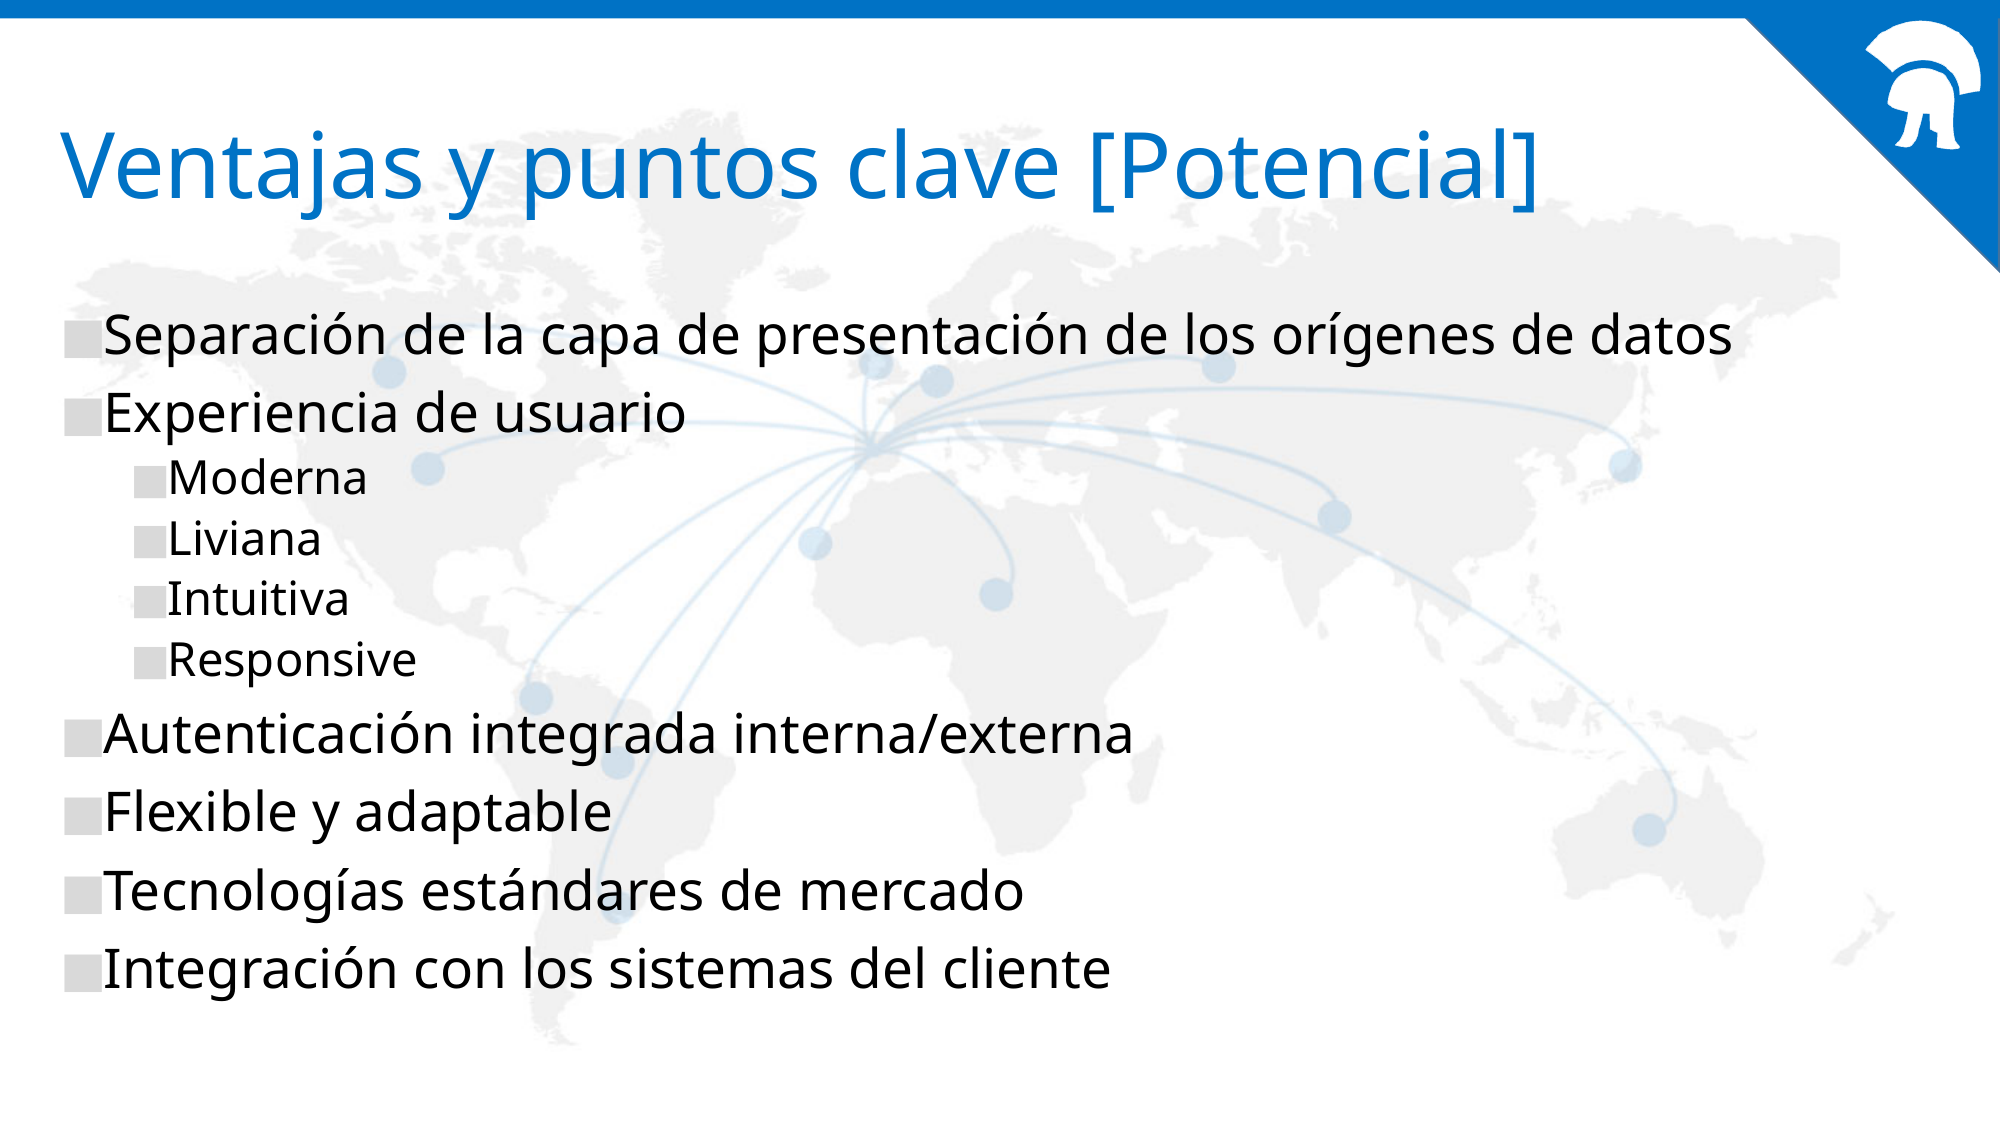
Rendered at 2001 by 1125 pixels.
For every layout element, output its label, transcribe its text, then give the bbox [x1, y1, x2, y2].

picture [0, 0, 2001, 1125]
title Ventajas y puntos clave [Potencial] [45, 59, 1863, 278]
list Separación de la capa de presentación de los orígenes de datos Experiencia de usuario Moderna Liviana Intuitiva Responsive Autenticación integrada interna/externa Flexible y adaptable Tecnologías estándares de mercado Integración con los sistemas del cliente [45, 299, 1863, 1014]
